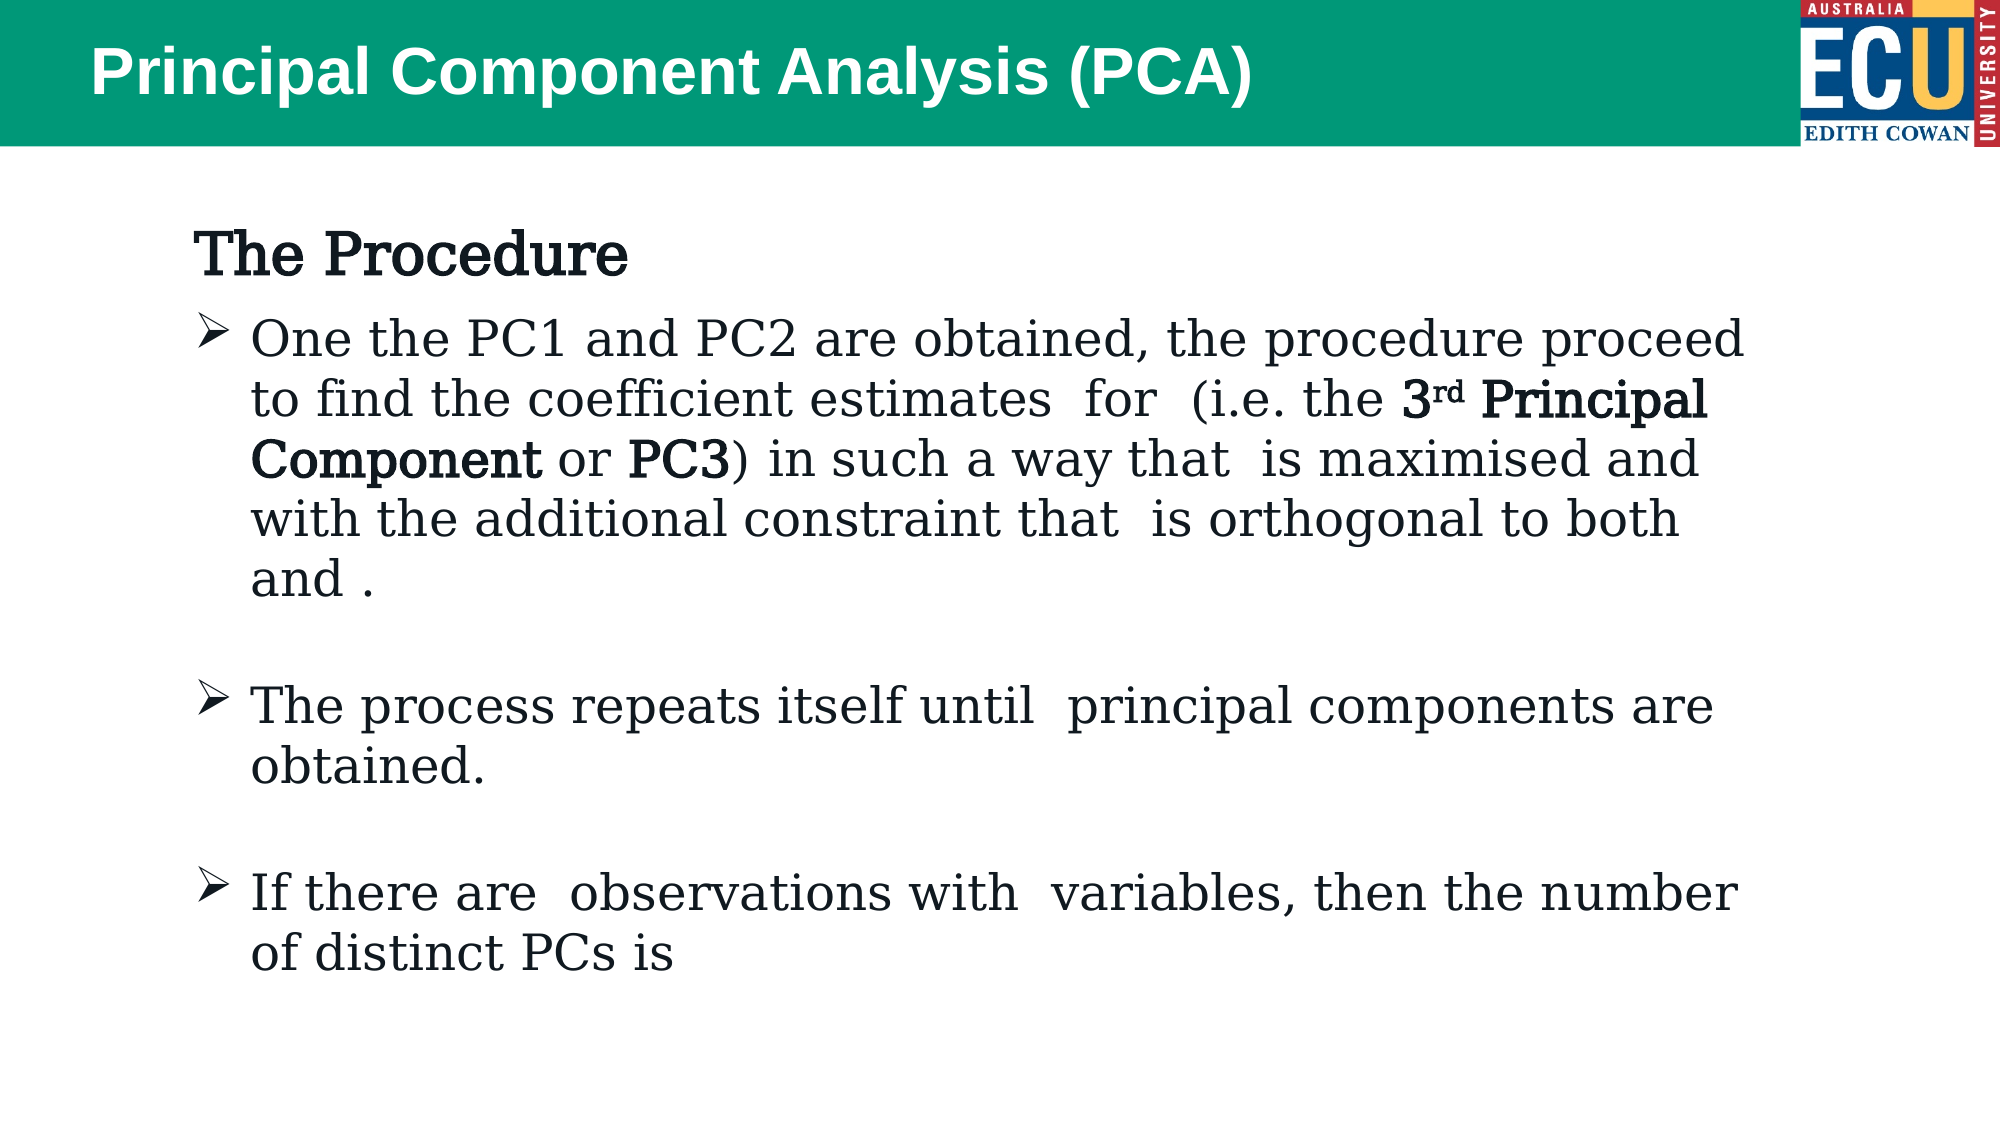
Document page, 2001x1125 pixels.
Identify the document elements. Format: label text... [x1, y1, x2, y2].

title Principal Component Analysis (PCA) [75, 0, 1801, 147]
picture [1801, 0, 2000, 147]
